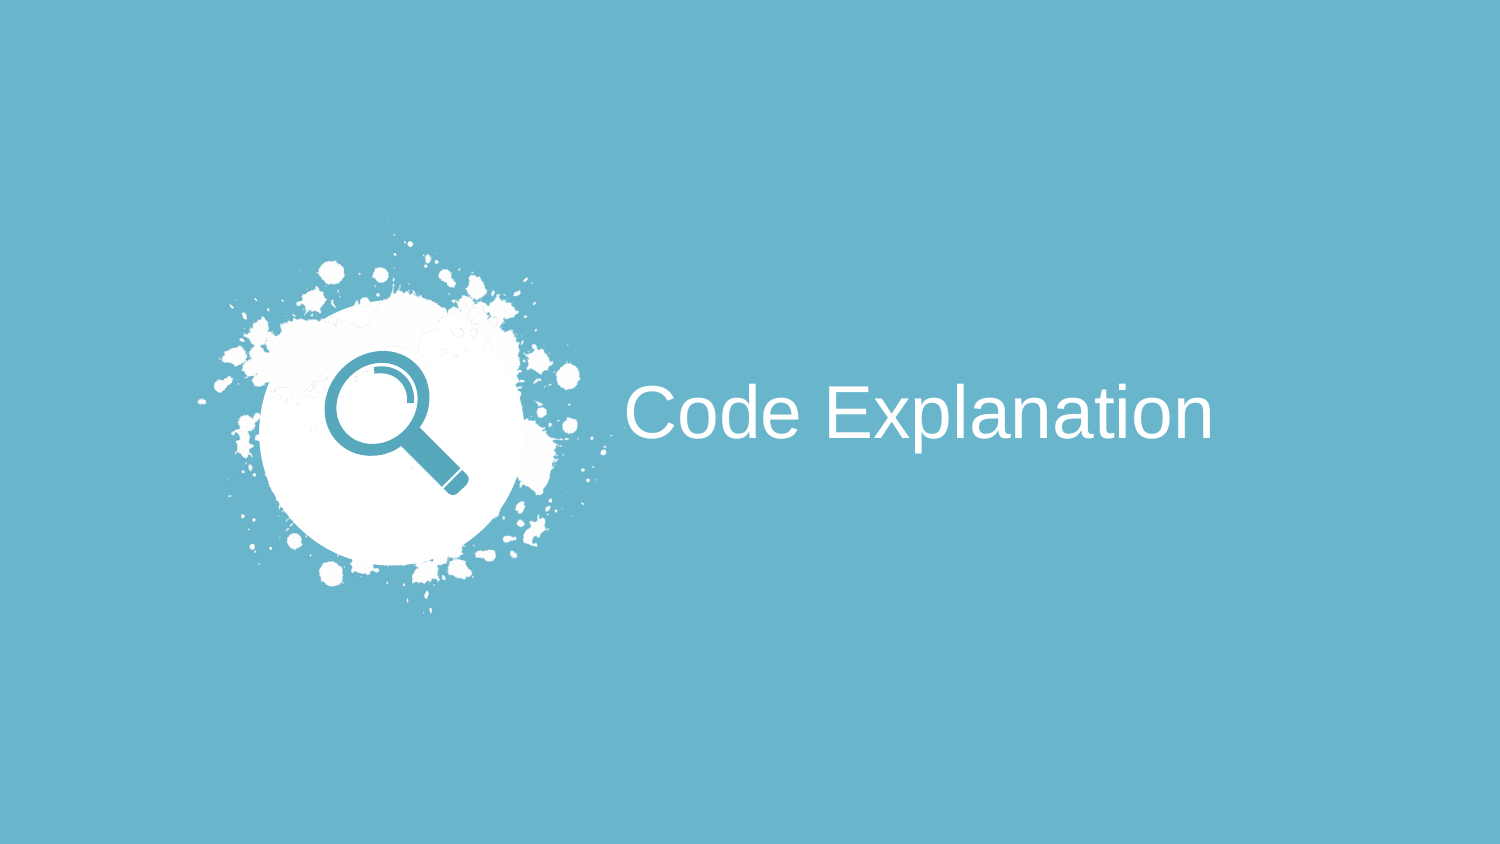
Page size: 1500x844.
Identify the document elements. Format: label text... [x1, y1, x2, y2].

list Code Explanation [608, 369, 1500, 448]
picture [164, 170, 639, 636]
text_box [322, 348, 471, 498]
